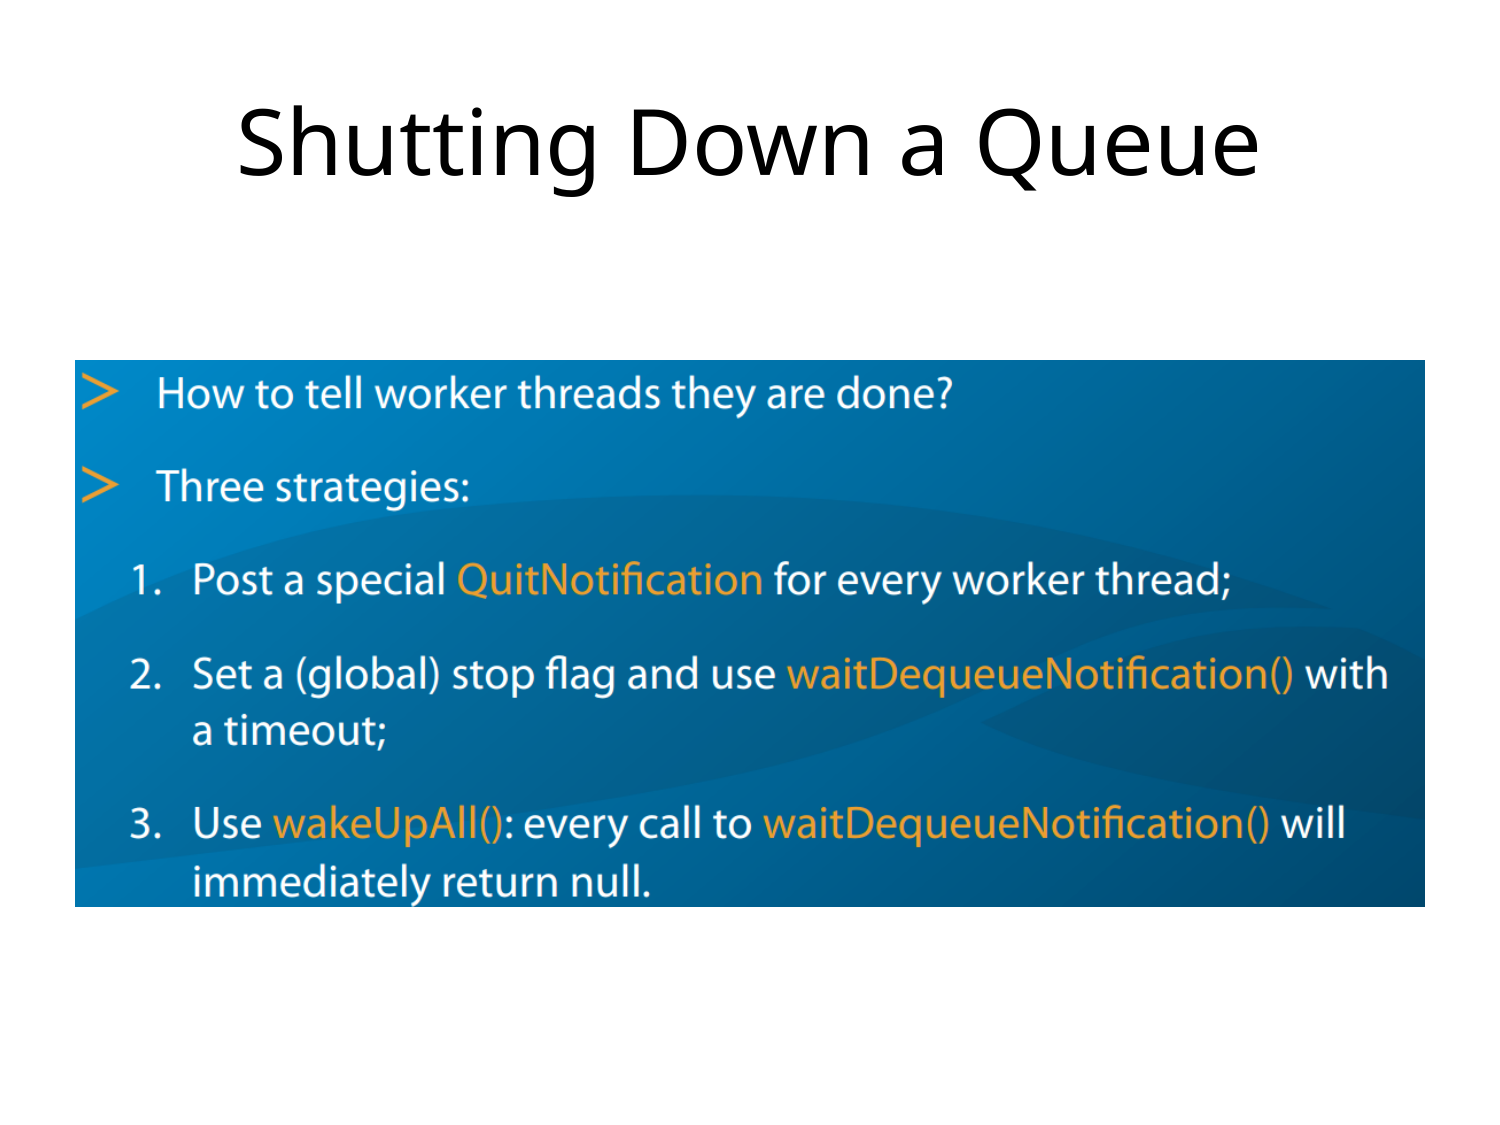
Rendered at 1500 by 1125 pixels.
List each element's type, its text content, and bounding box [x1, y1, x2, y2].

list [74, 360, 1426, 908]
title Shutting Down a Queue [75, 45, 1425, 233]
